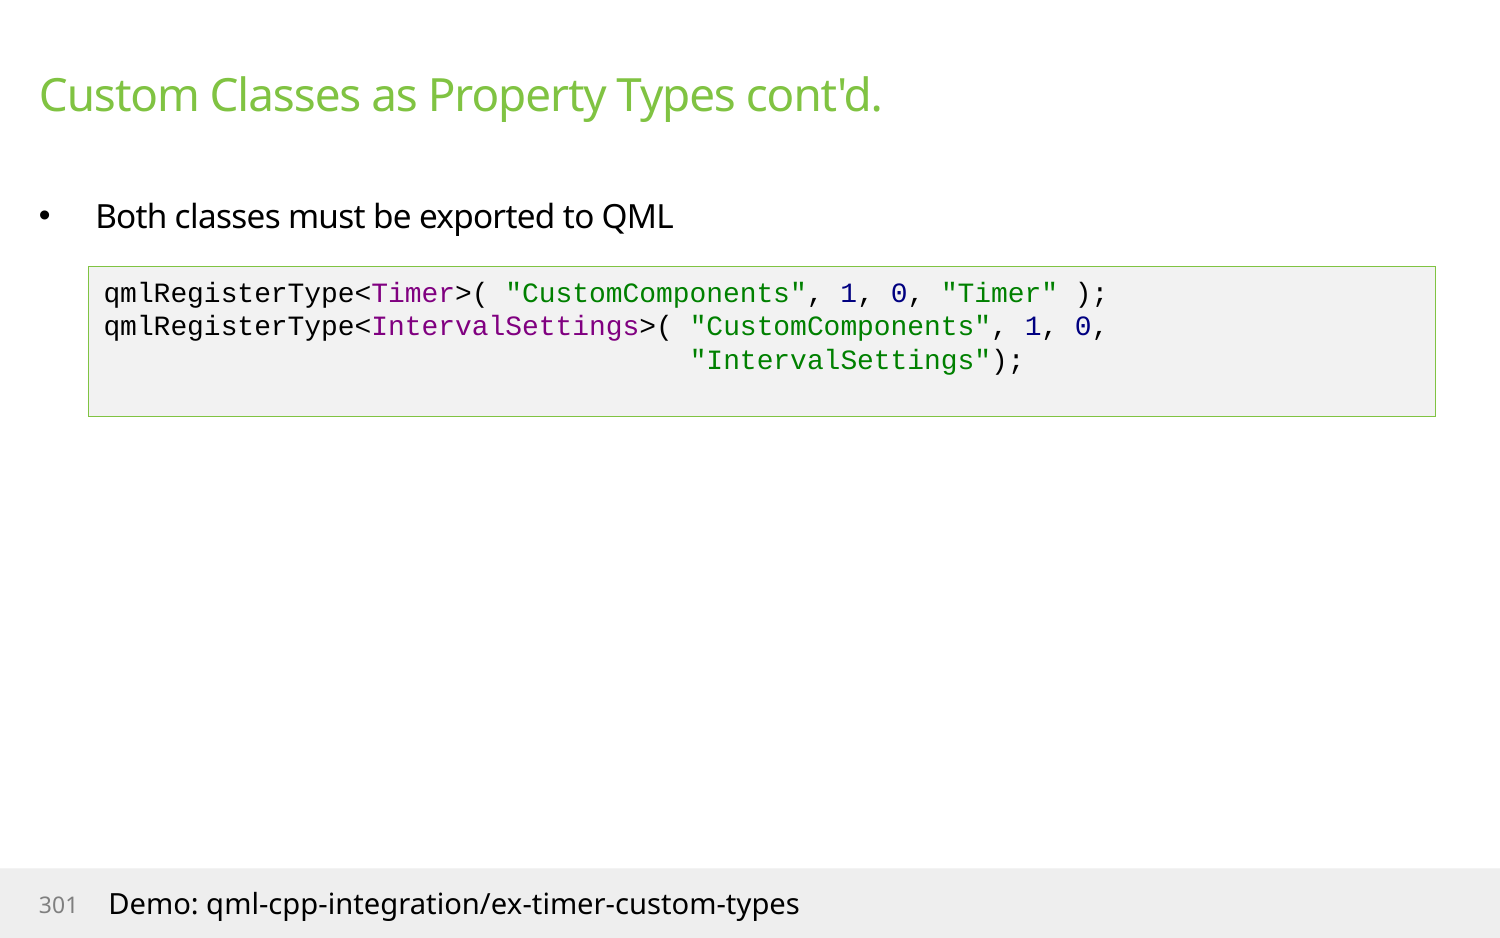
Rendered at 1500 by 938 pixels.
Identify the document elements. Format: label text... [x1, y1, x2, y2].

text_box Demo: qml-cpp-integration/ex-timer-custom-types [93, 884, 1315, 928]
text_box qmlRegisterType<Timer>( "CustomComponents", 1, 0, "Timer" ); qmlRegisterType<IntervalSettings>( "CustomComponents", 1, 0, "IntervalSettings"); [88, 266, 1436, 417]
list Both classes must be exported to QML [39, 195, 1272, 278]
title Custom Classes as Property Types cont'd. [39, 66, 1052, 195]
slide_number 301 [39, 892, 93, 921]
